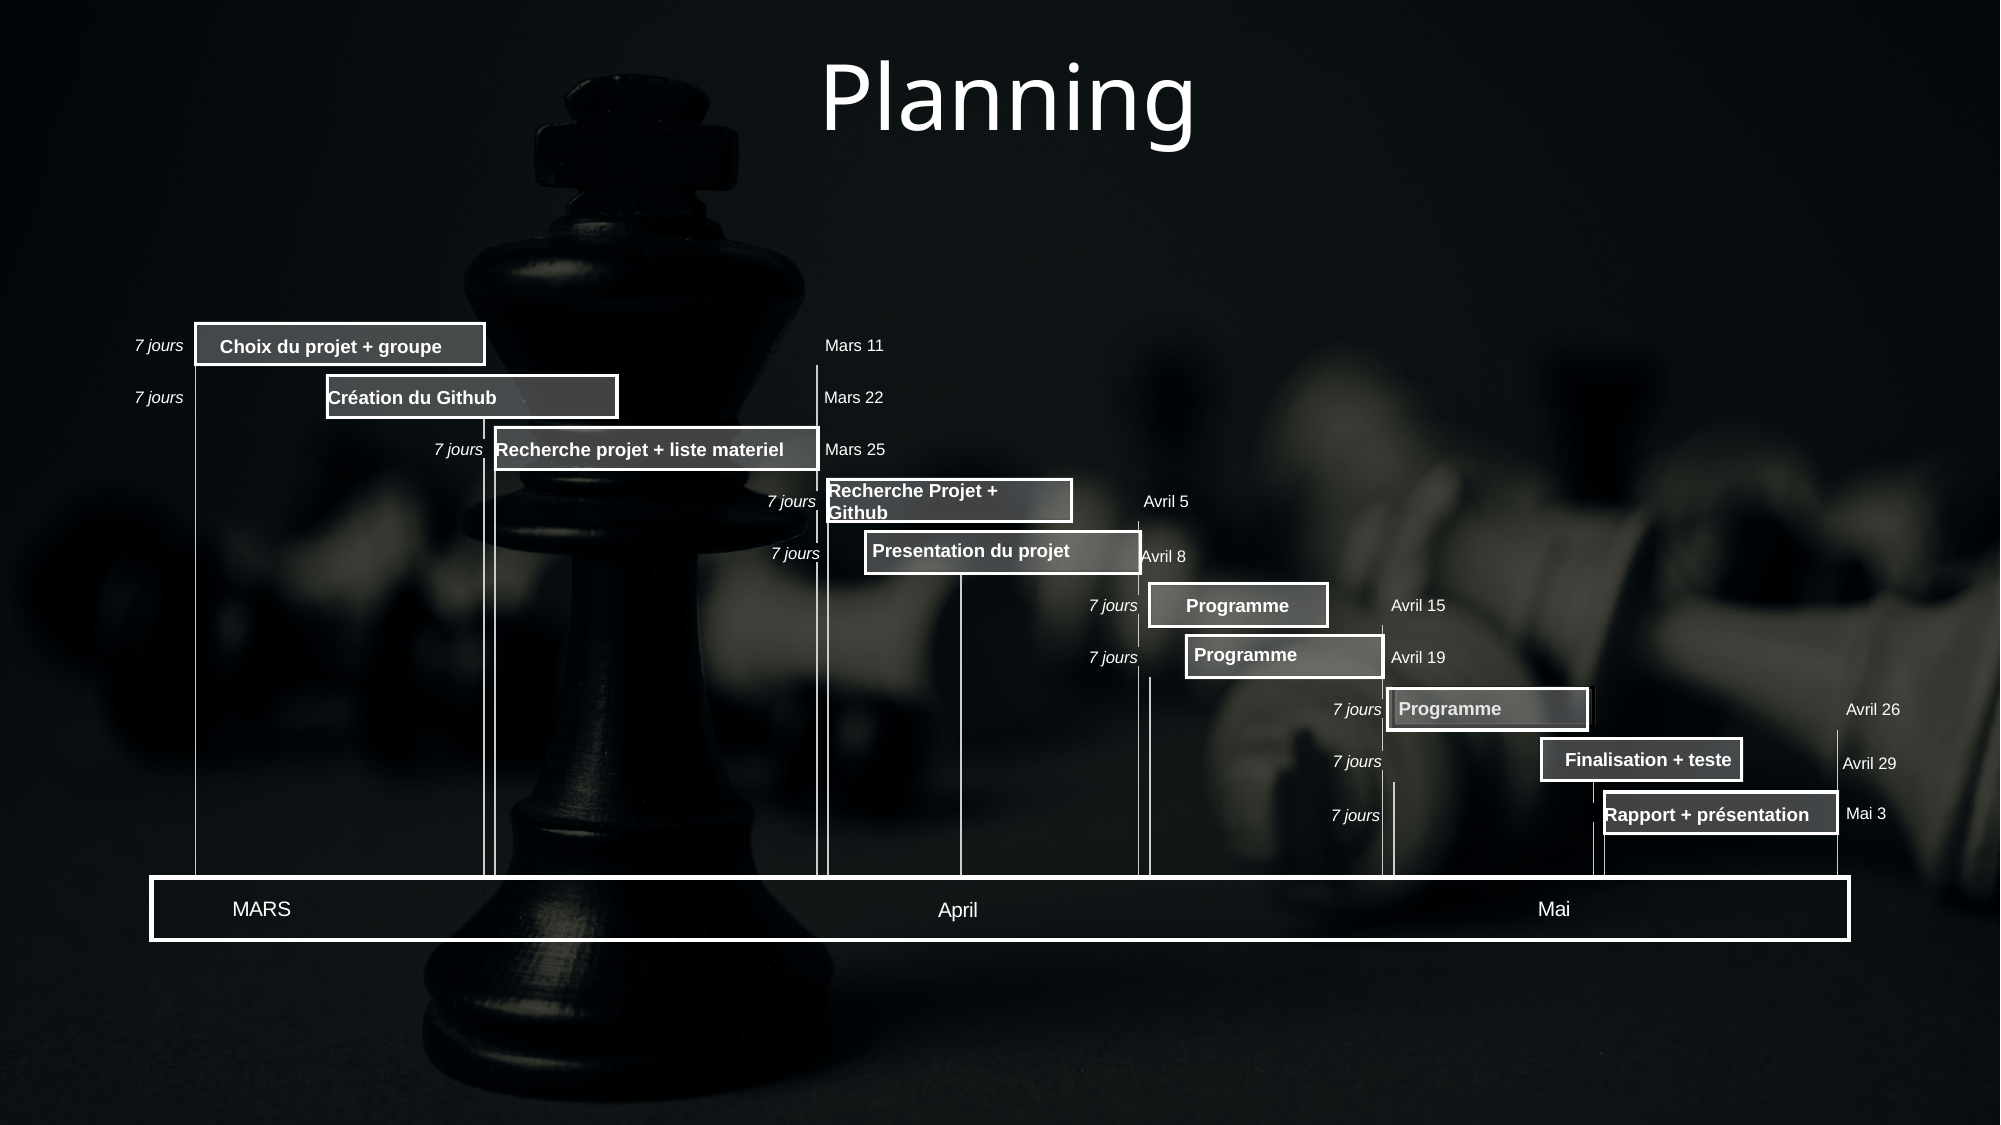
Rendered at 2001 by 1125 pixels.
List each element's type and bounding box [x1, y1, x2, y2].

list [0, 0, 2000, 1125]
